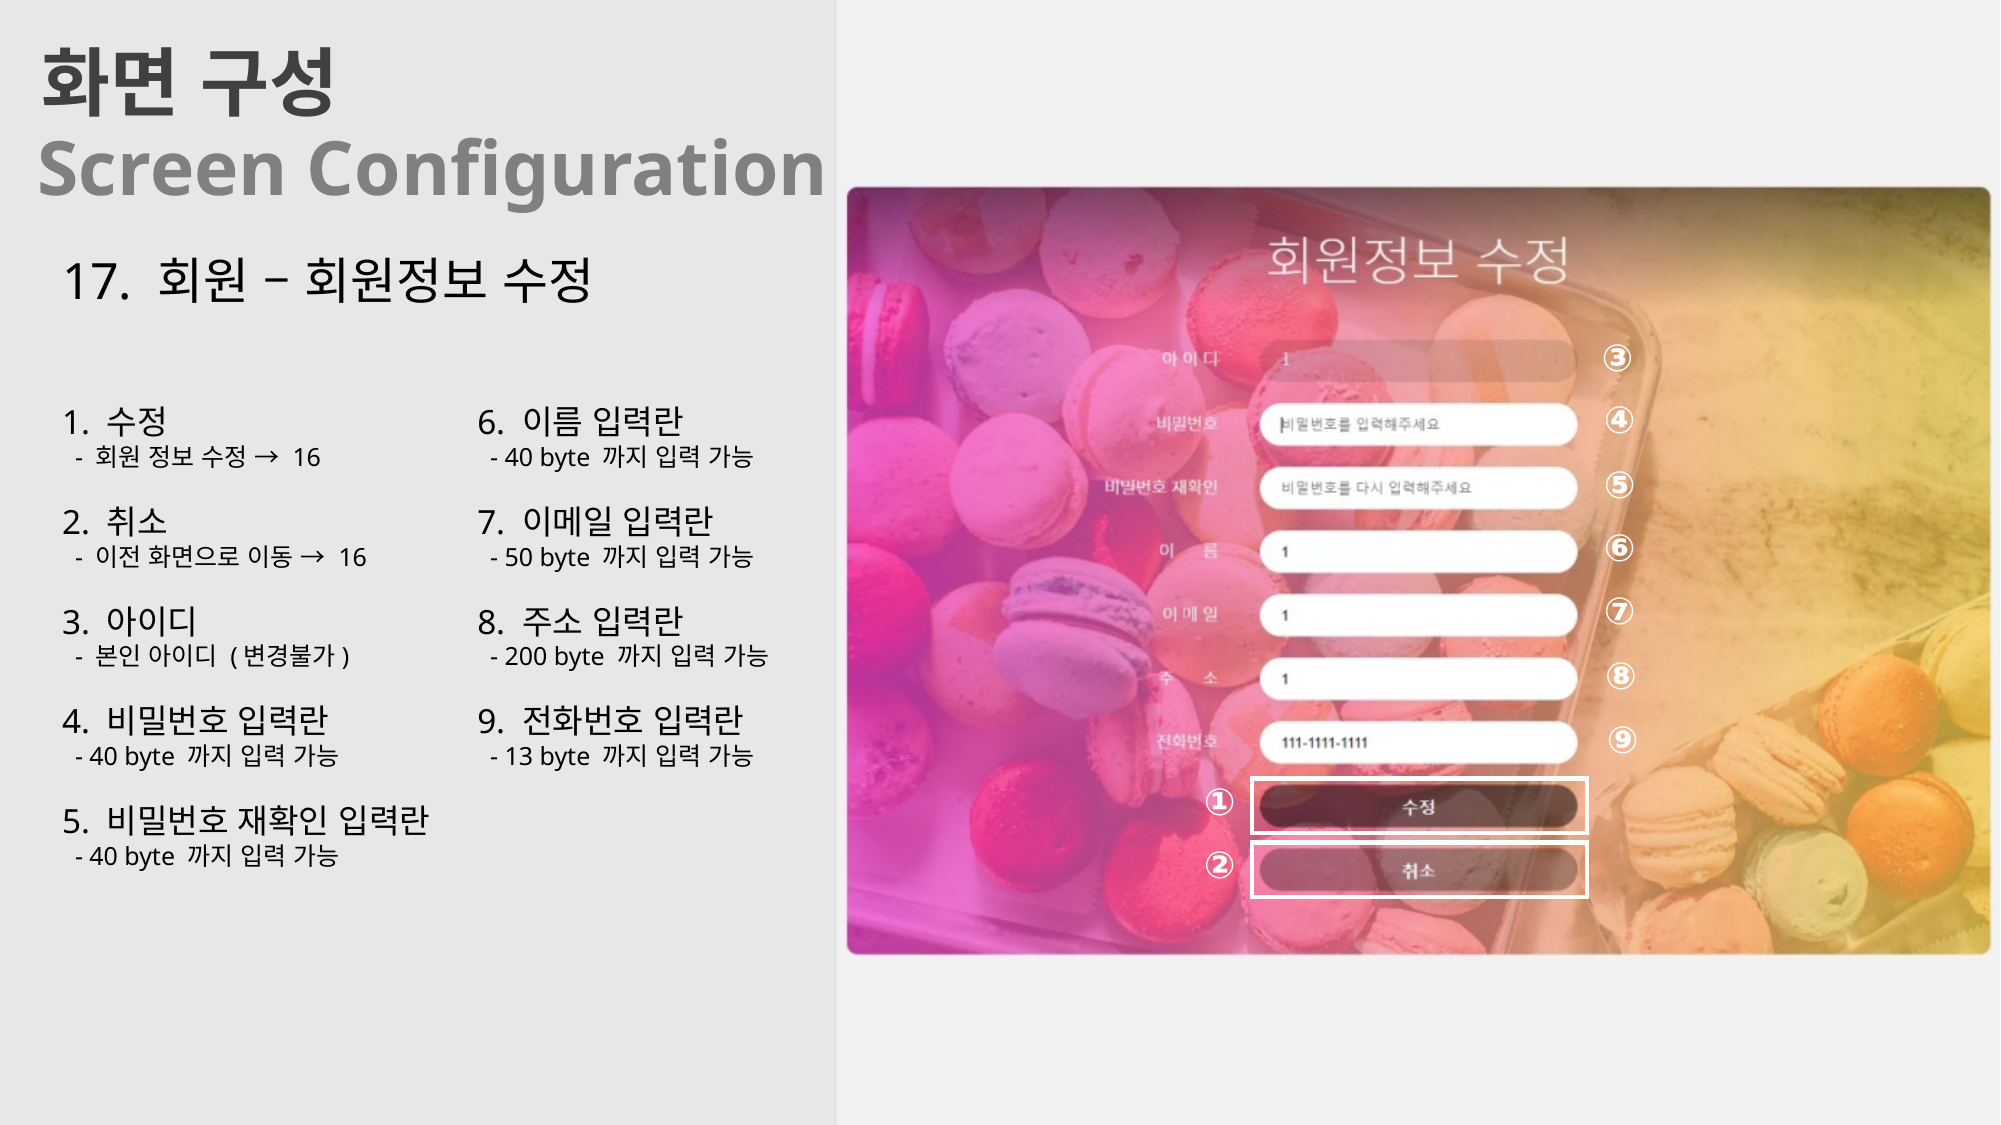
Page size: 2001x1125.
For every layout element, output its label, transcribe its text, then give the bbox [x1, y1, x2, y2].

text_box 6. 이름 입력란 - 40 byte 까지 입력 가능 7. 이메일 입력란 - 50 byte 까지 입력 가능 8. 주소 입력란 - 200 byte 까지 입력 가능 9. 전화번호 입력란 - 13 byte 까지 입력 가능 [462, 393, 843, 778]
picture [843, 182, 1996, 961]
text_box 17. 회원 – 회원정보 수정 [47, 242, 722, 318]
text_box 1. 수정 - 회원 정보 수정 → 16 2. 취소 - 이전 화면으로 이동 → 16 3. 아이디 - 본인 아이디 (변경불가) 4. 비밀번호 입력란 - 40 byte 까지 입력 가능 5. 비밀번호 재확인 입력란 - 40 byte 까지 입력 가능 [47, 393, 463, 878]
text_box Screen Configuration [23, 112, 844, 218]
text_box 화면 구성 [27, 28, 1028, 133]
text_box [836, 0, 2000, 1125]
